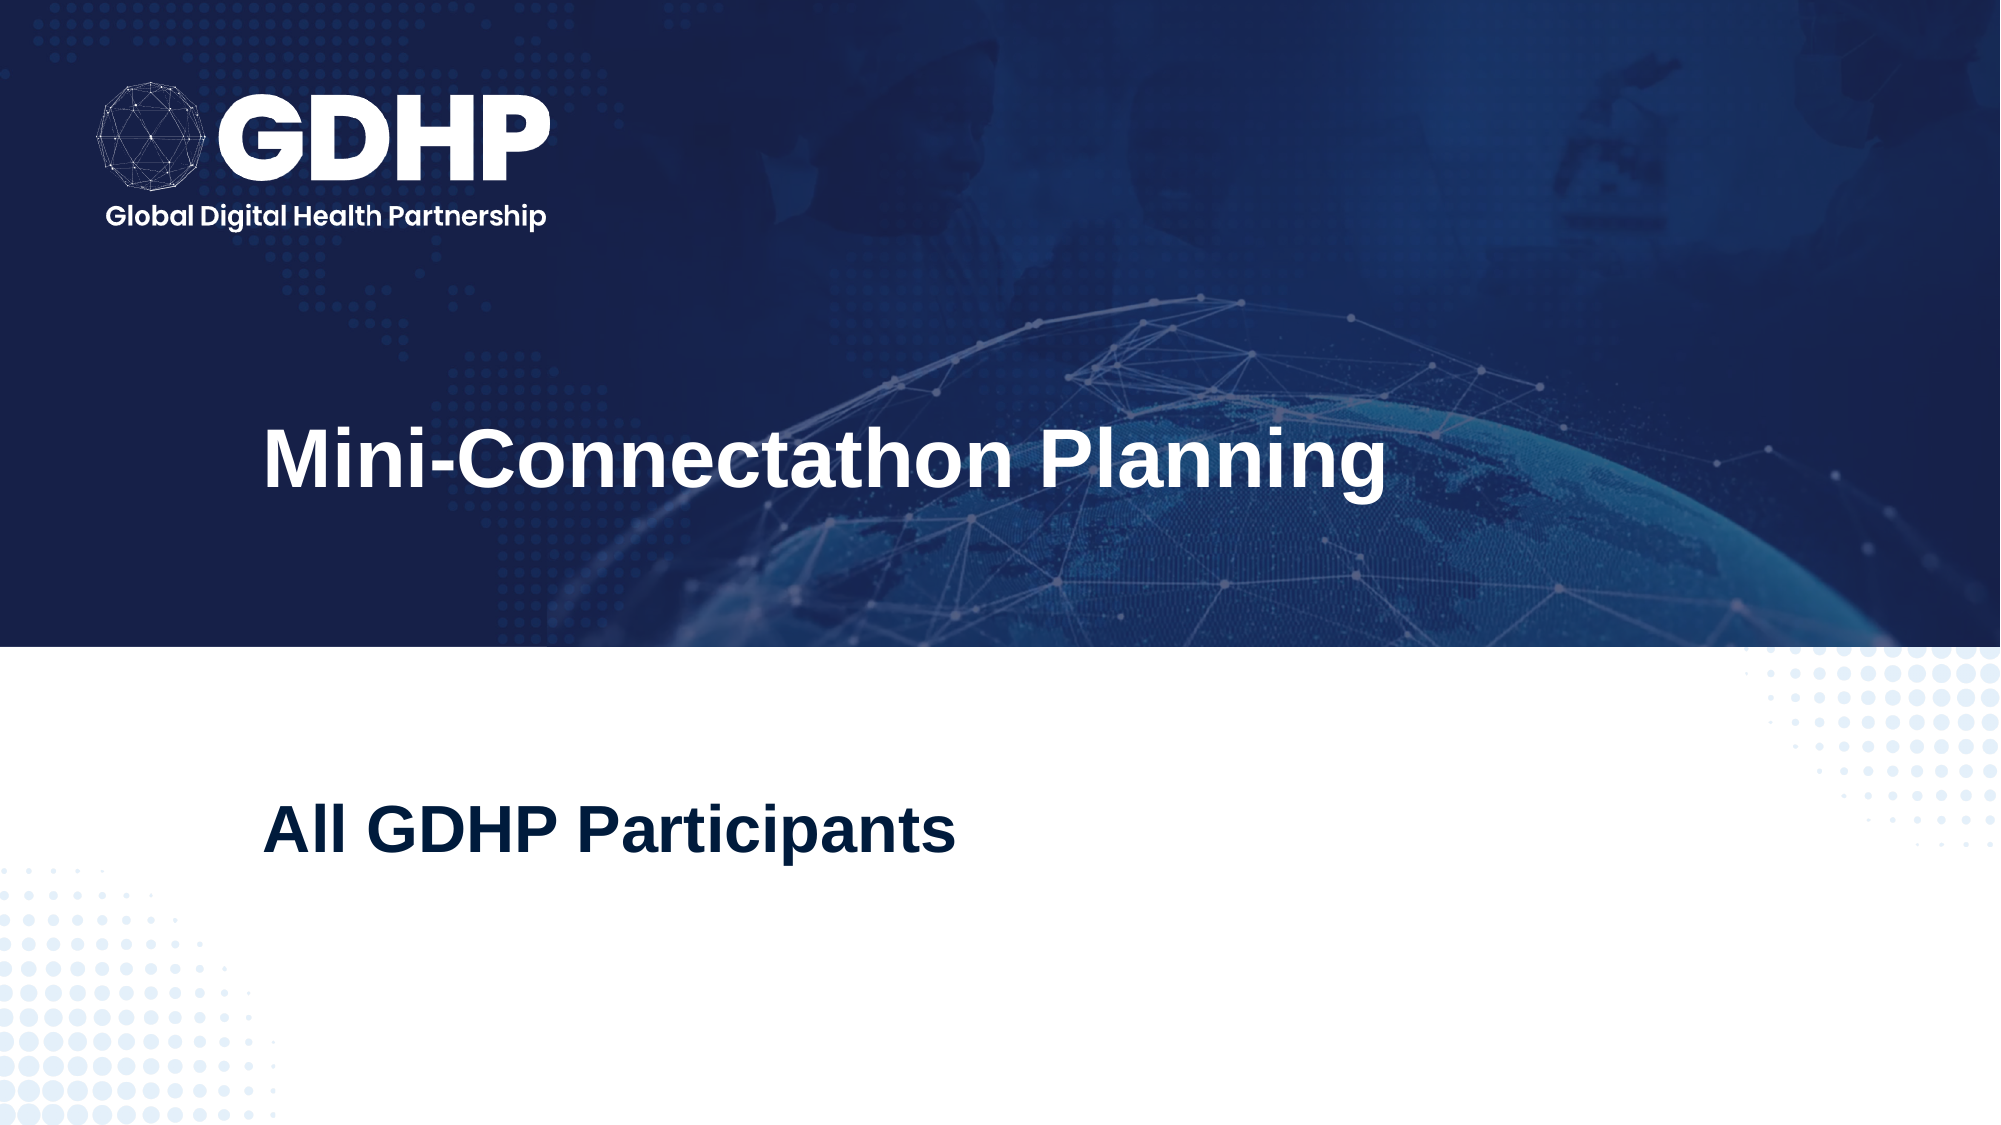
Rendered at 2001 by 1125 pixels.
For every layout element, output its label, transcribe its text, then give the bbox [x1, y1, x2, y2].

list All GDHP Participants [247, 653, 1767, 998]
picture [0, 868, 276, 1125]
picture [0, 0, 2000, 847]
title Mini-Connectathon Planning [247, 299, 1605, 627]
